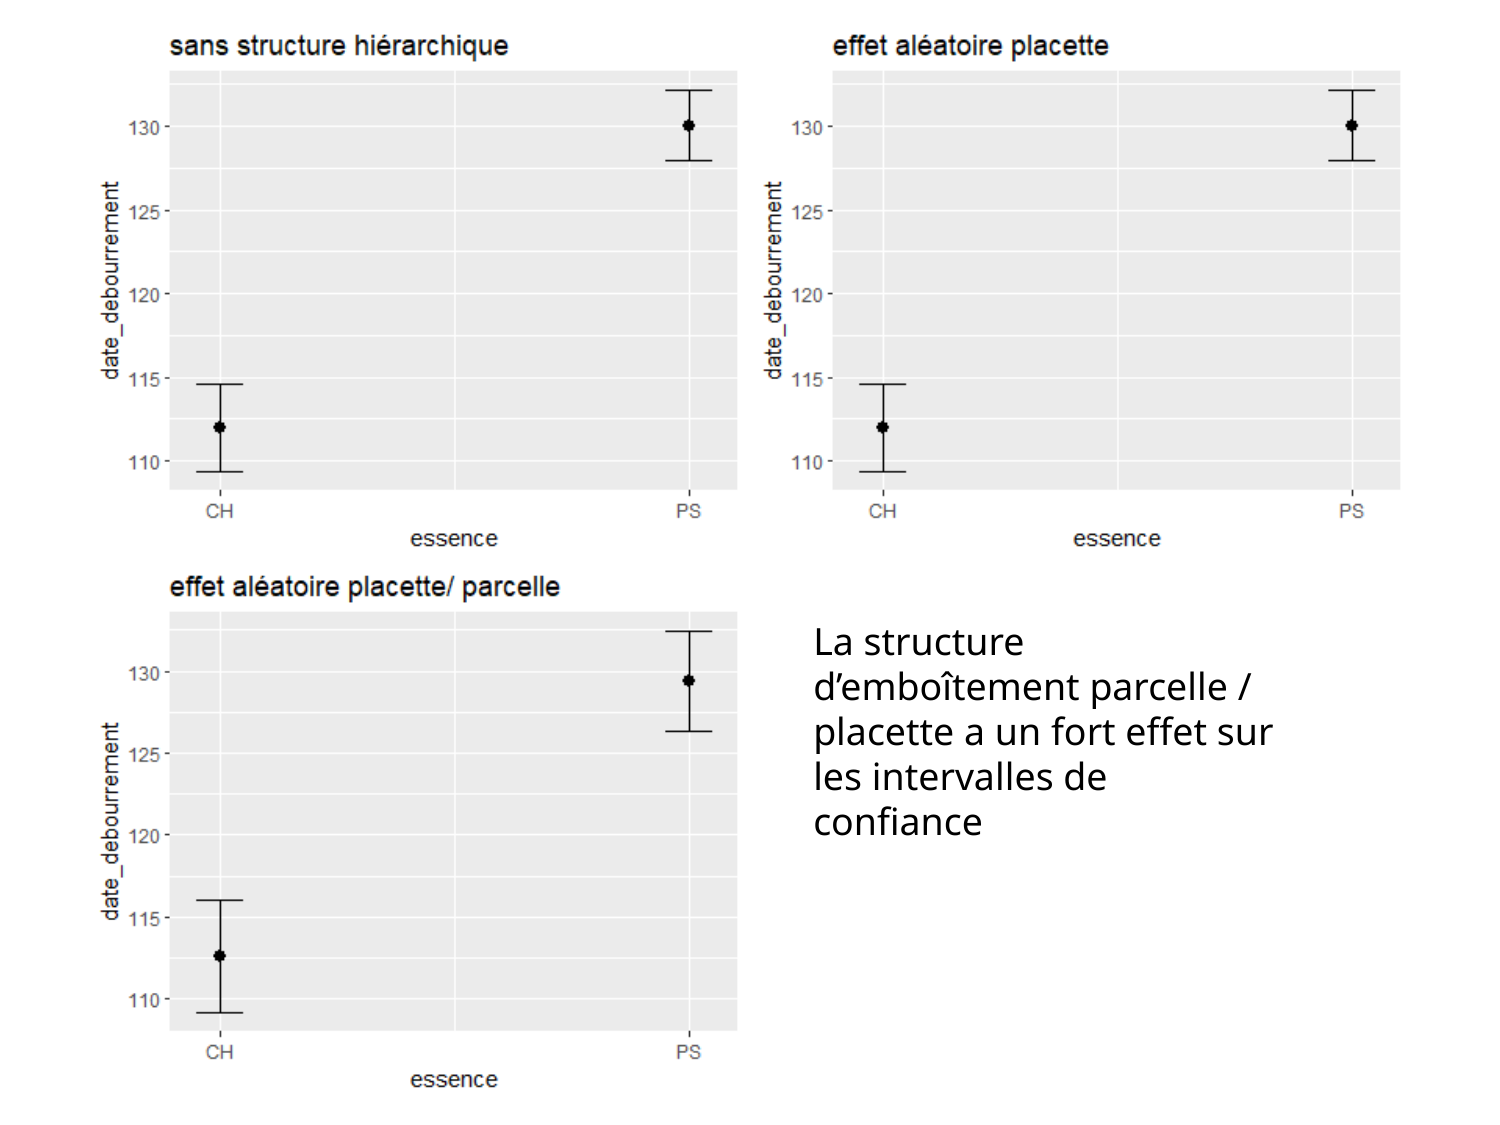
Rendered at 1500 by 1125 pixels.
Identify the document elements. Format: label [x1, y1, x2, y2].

picture [87, 21, 1413, 1104]
